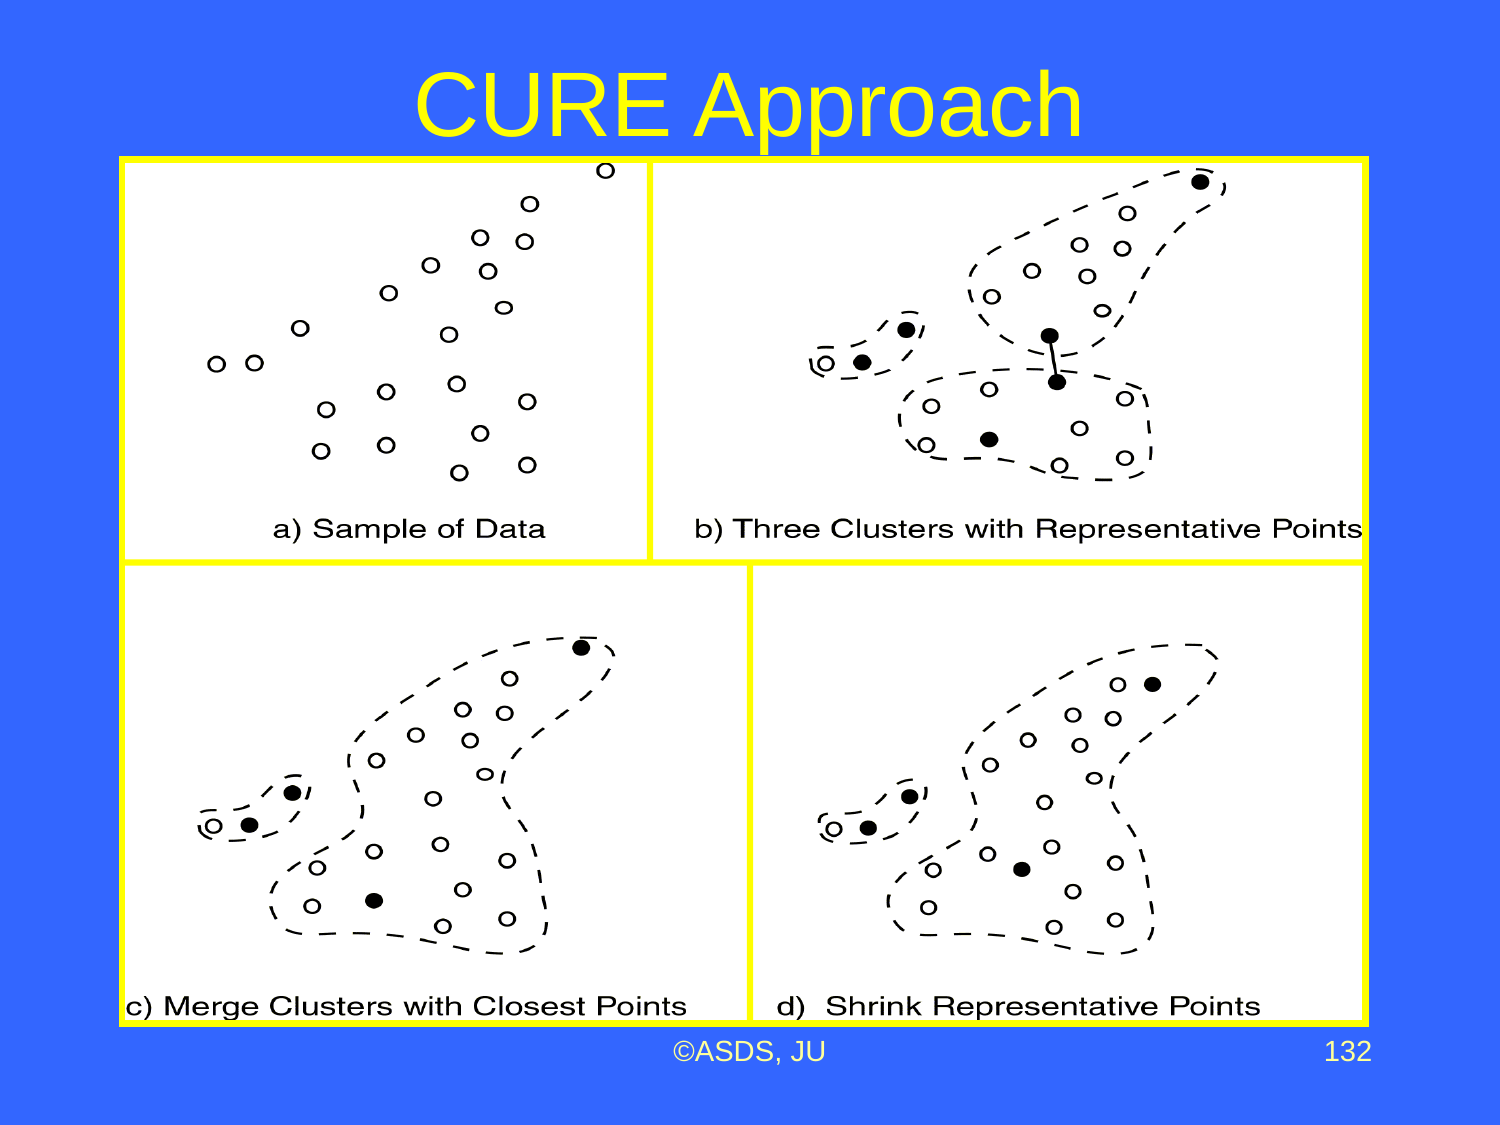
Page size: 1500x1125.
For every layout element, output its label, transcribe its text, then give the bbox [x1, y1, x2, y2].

title CURE Approach [112, 0, 1388, 201]
footer ©ASDS, JU [511, 1030, 988, 1101]
picture [124, 162, 1363, 1021]
slide_number 132 [1074, 1024, 1388, 1101]
